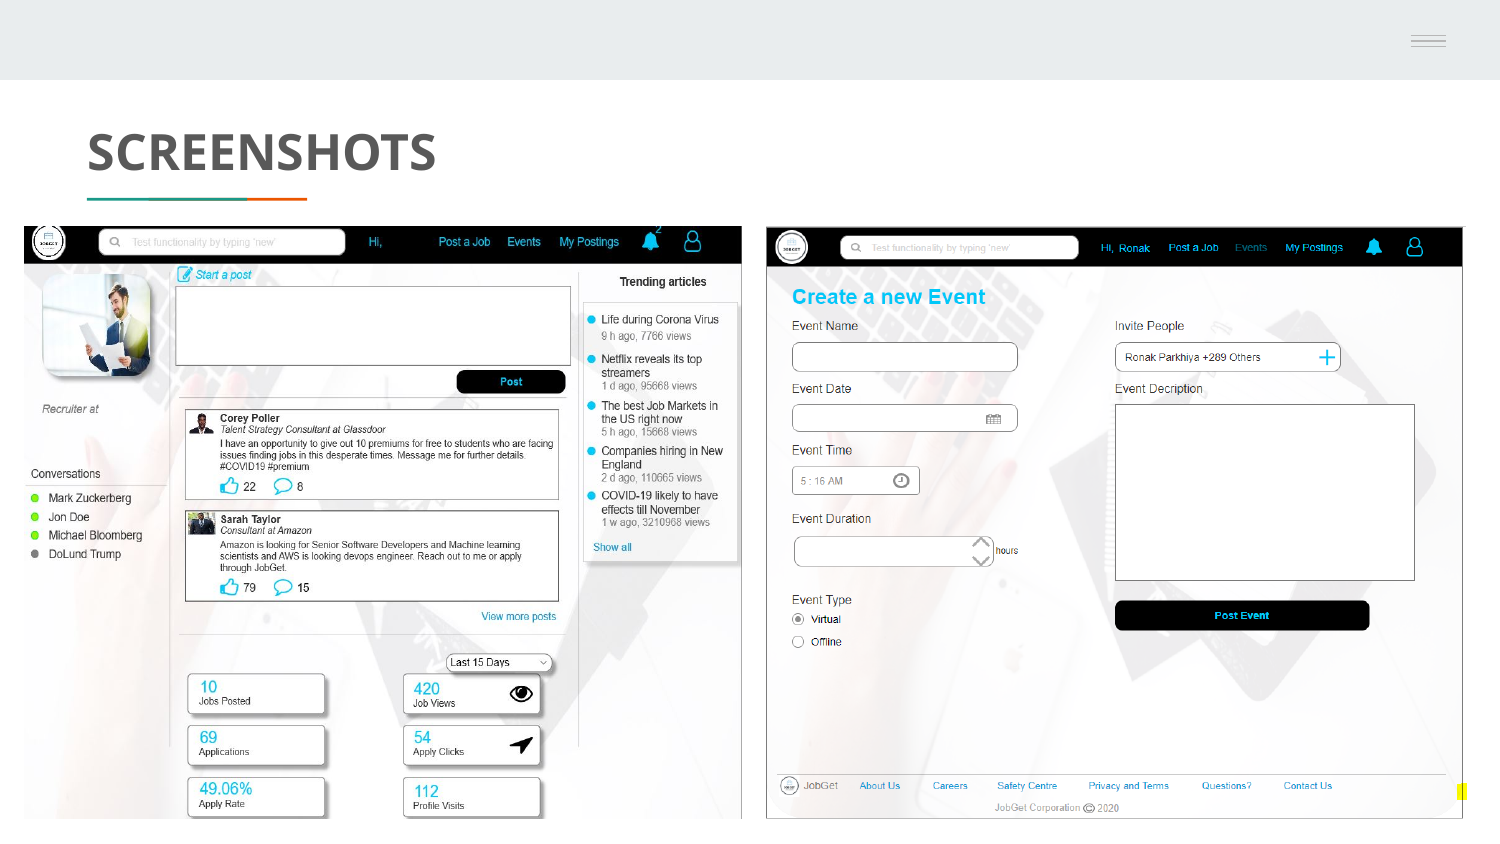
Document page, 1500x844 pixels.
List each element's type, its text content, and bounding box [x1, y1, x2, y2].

picture [766, 225, 1467, 819]
list SCREENSHOTS [72, 96, 1328, 202]
picture [24, 225, 742, 819]
